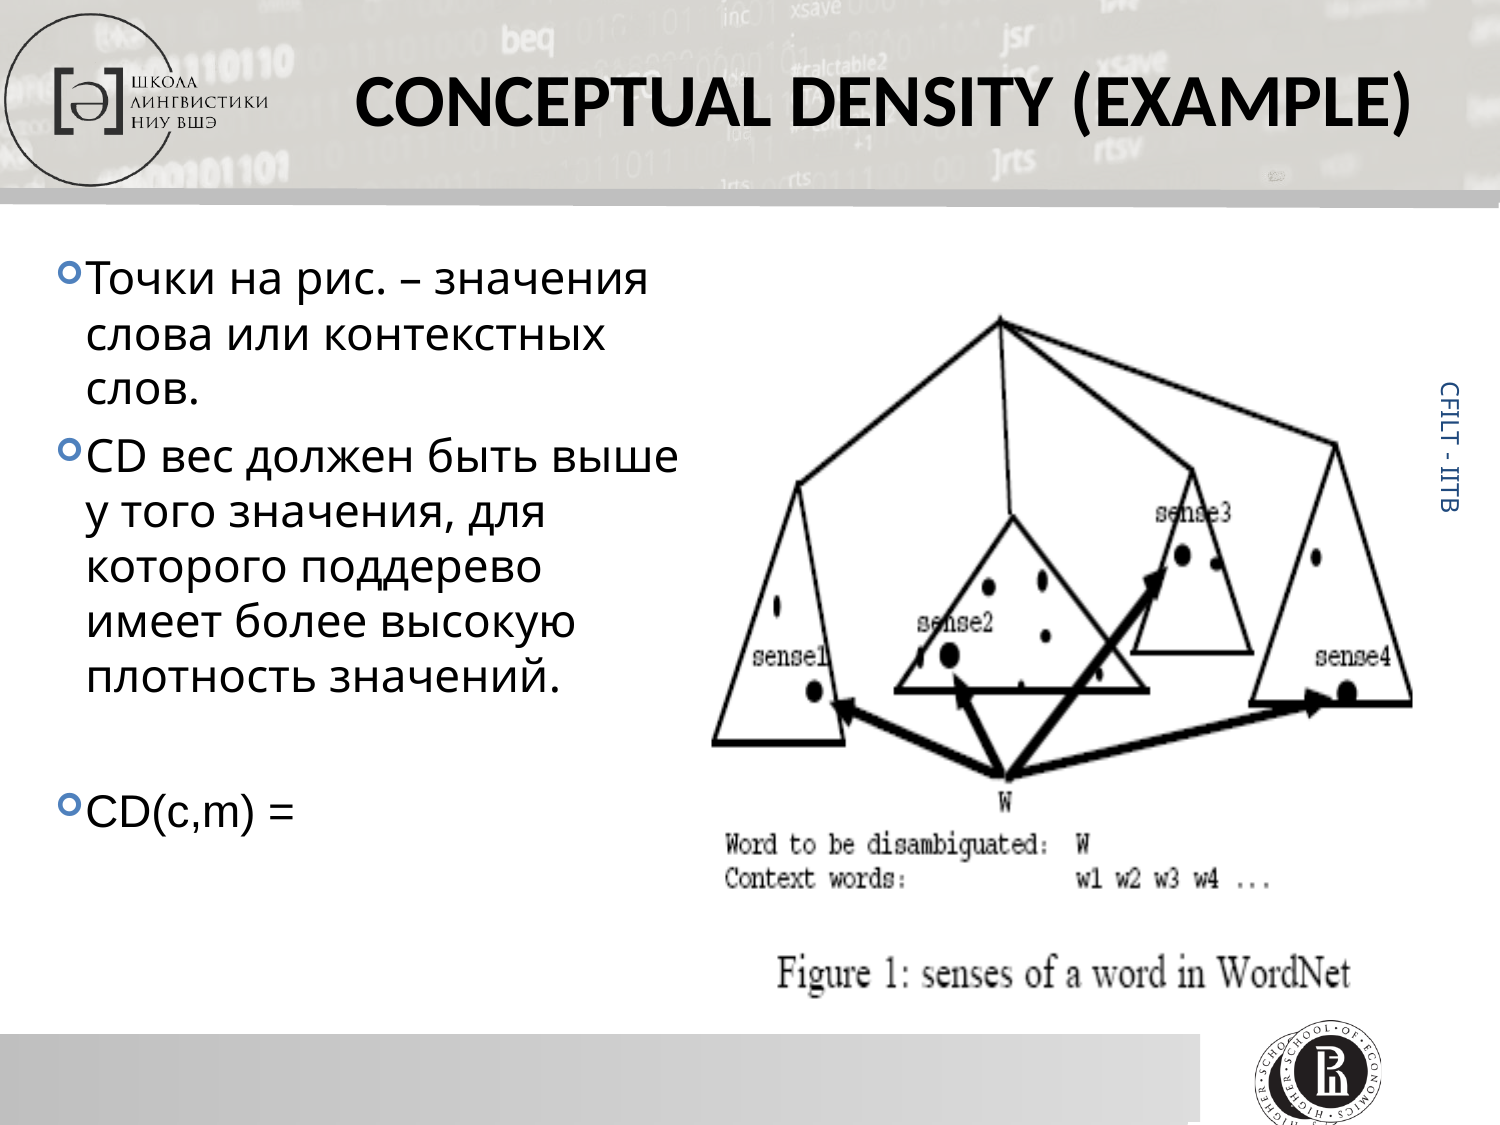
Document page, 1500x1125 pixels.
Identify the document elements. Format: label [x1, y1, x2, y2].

picture [694, 305, 1426, 1005]
text_box [0, 0, 1500, 1125]
